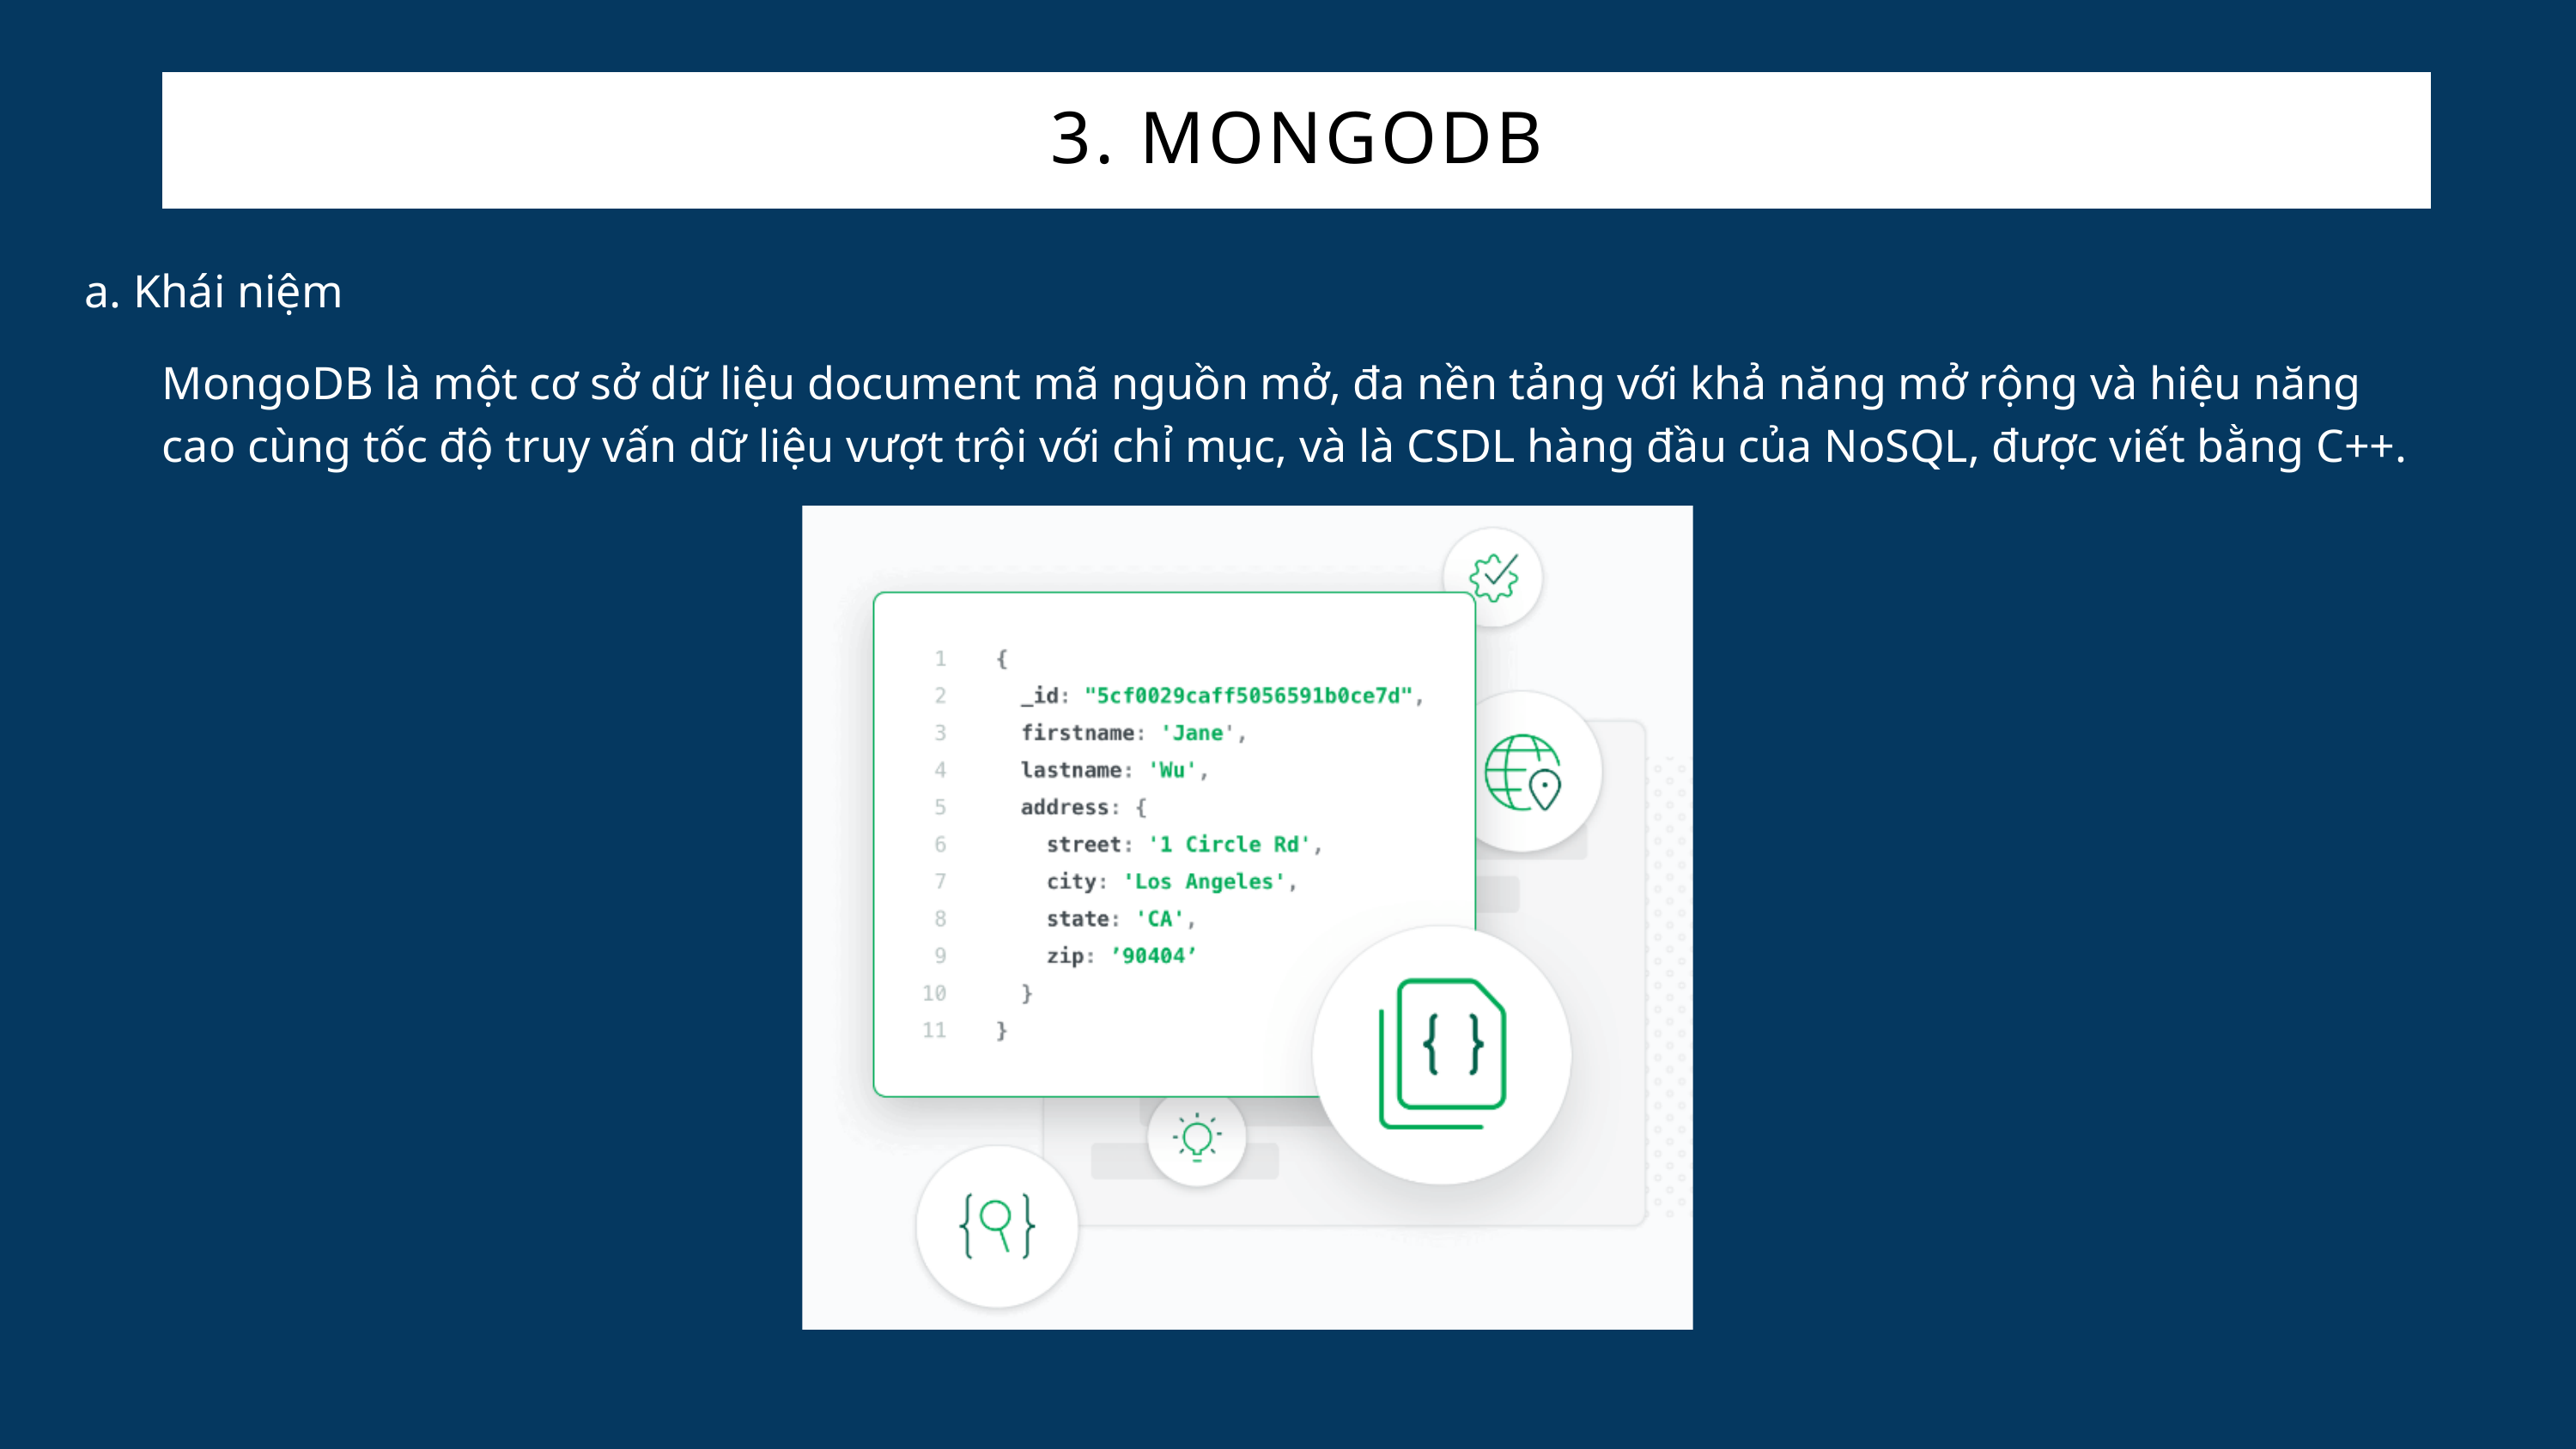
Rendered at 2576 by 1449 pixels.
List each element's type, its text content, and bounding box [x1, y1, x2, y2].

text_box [161, 72, 2432, 209]
text_box MongoDB là một cơ sở dữ liệu document mã nguồn mở, đa nền tảng với khả năng mở rộng và hiệu năng cao cùng tốc độ truy vấn dữ liệu vượt trội với chỉ mục, và là CSDL hàng đầu của NoSQL, được viết bằng C++. [161, 345, 2445, 471]
text_box [802, 506, 1693, 1330]
text_box a. Khái niệm [84, 253, 941, 317]
